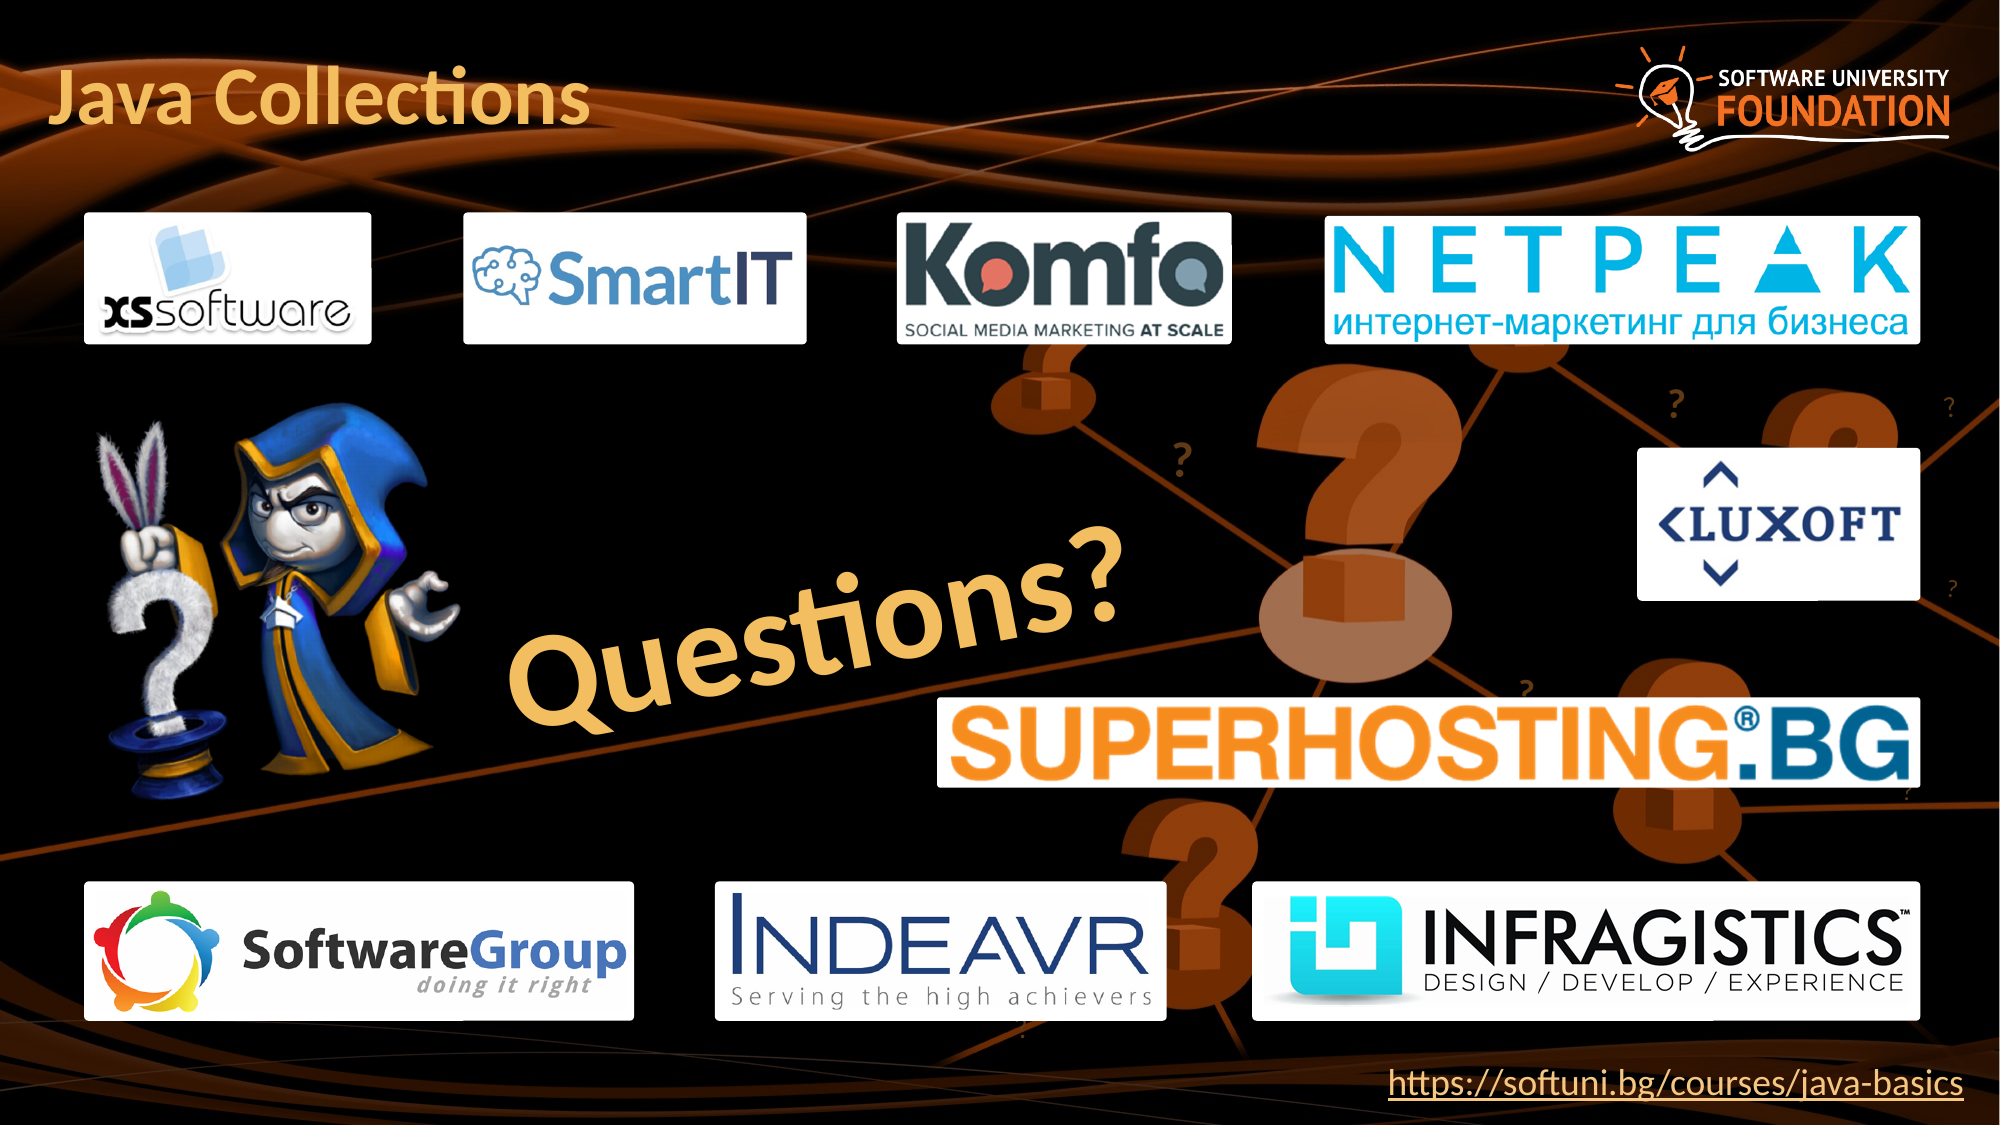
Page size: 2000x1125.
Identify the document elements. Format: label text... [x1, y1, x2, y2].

list https://softuni.bg/courses/java-basics [250, 1050, 1971, 1110]
title Java Collections [30, 6, 1602, 189]
picture [0, 0, 2000, 1125]
